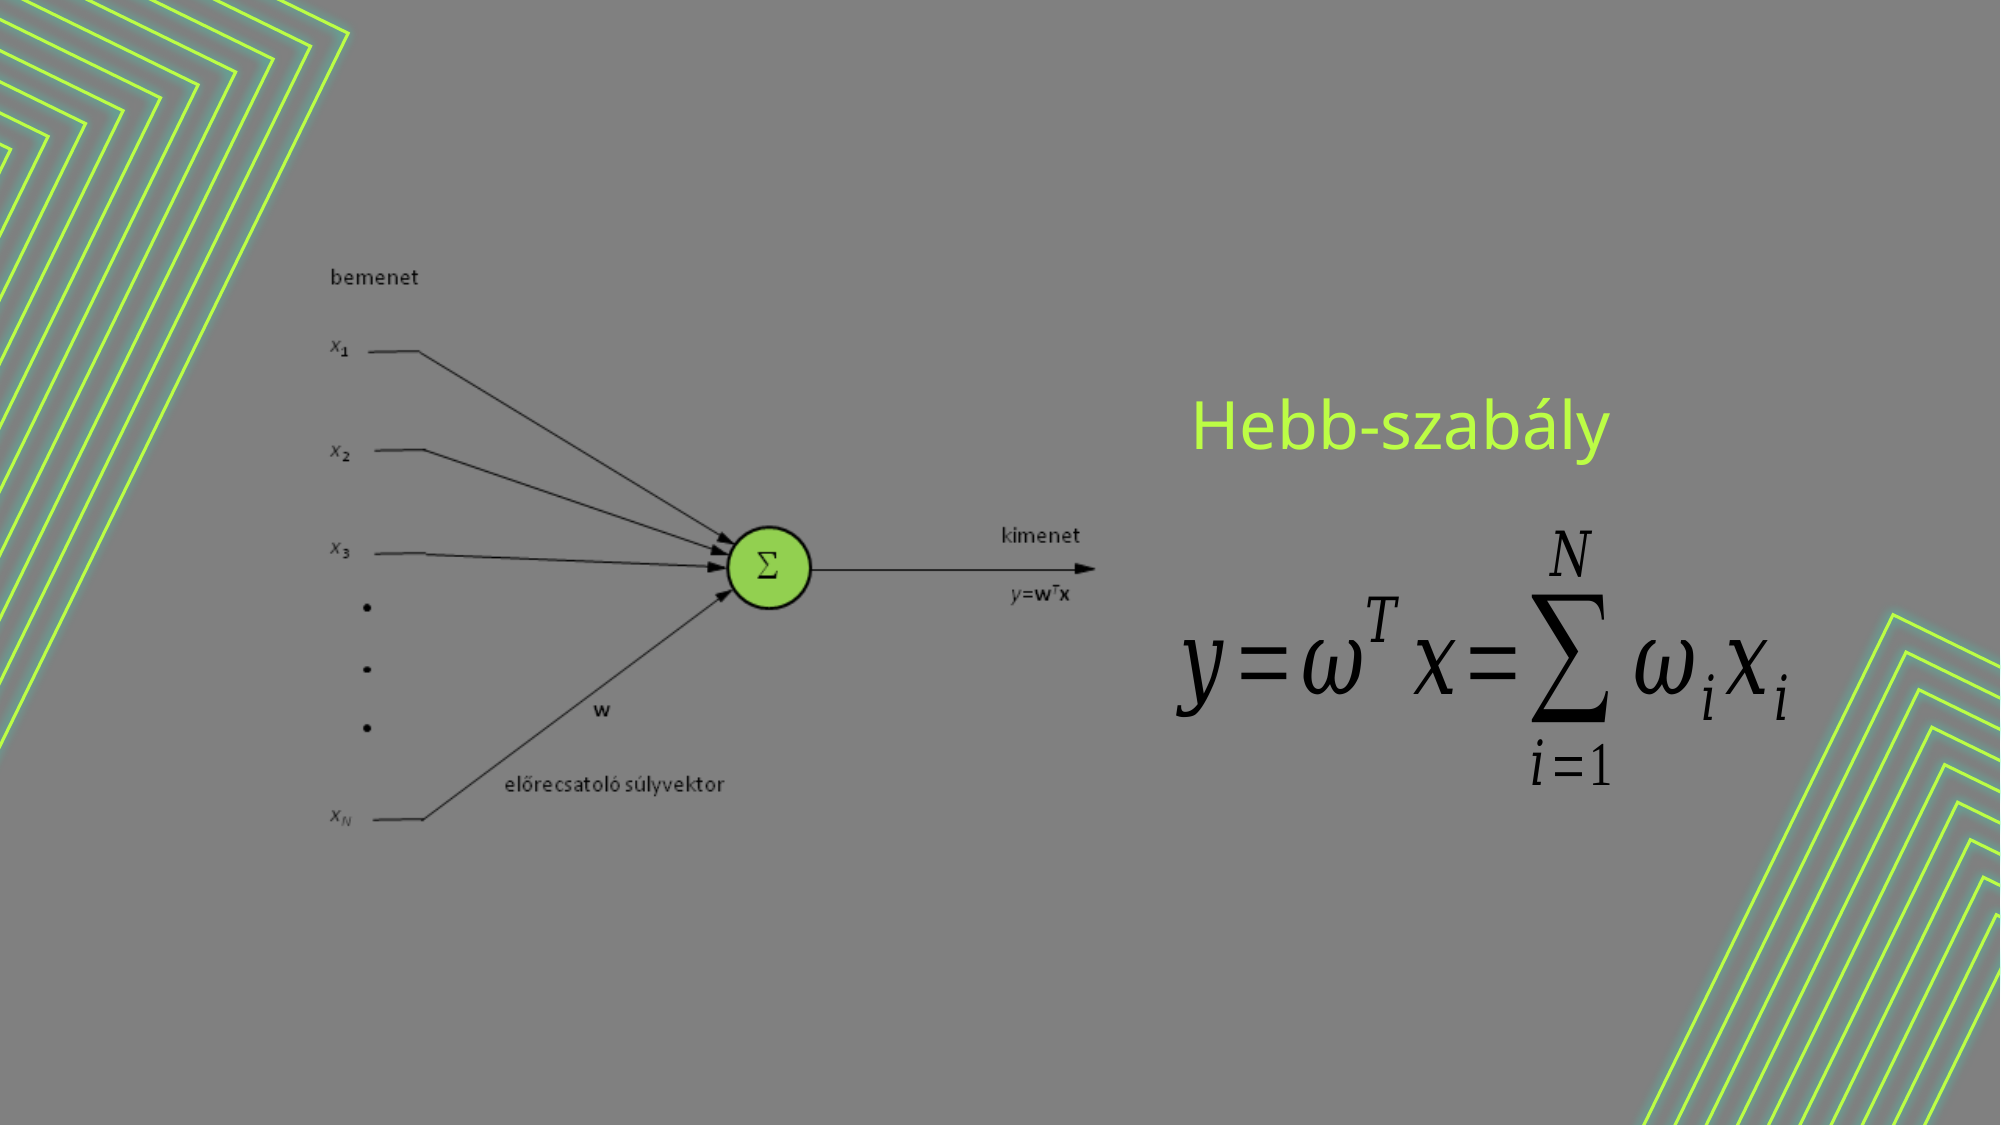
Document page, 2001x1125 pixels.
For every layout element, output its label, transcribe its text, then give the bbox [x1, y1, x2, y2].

title Hebb-szabály [1175, 337, 1790, 509]
picture [315, 255, 1098, 870]
